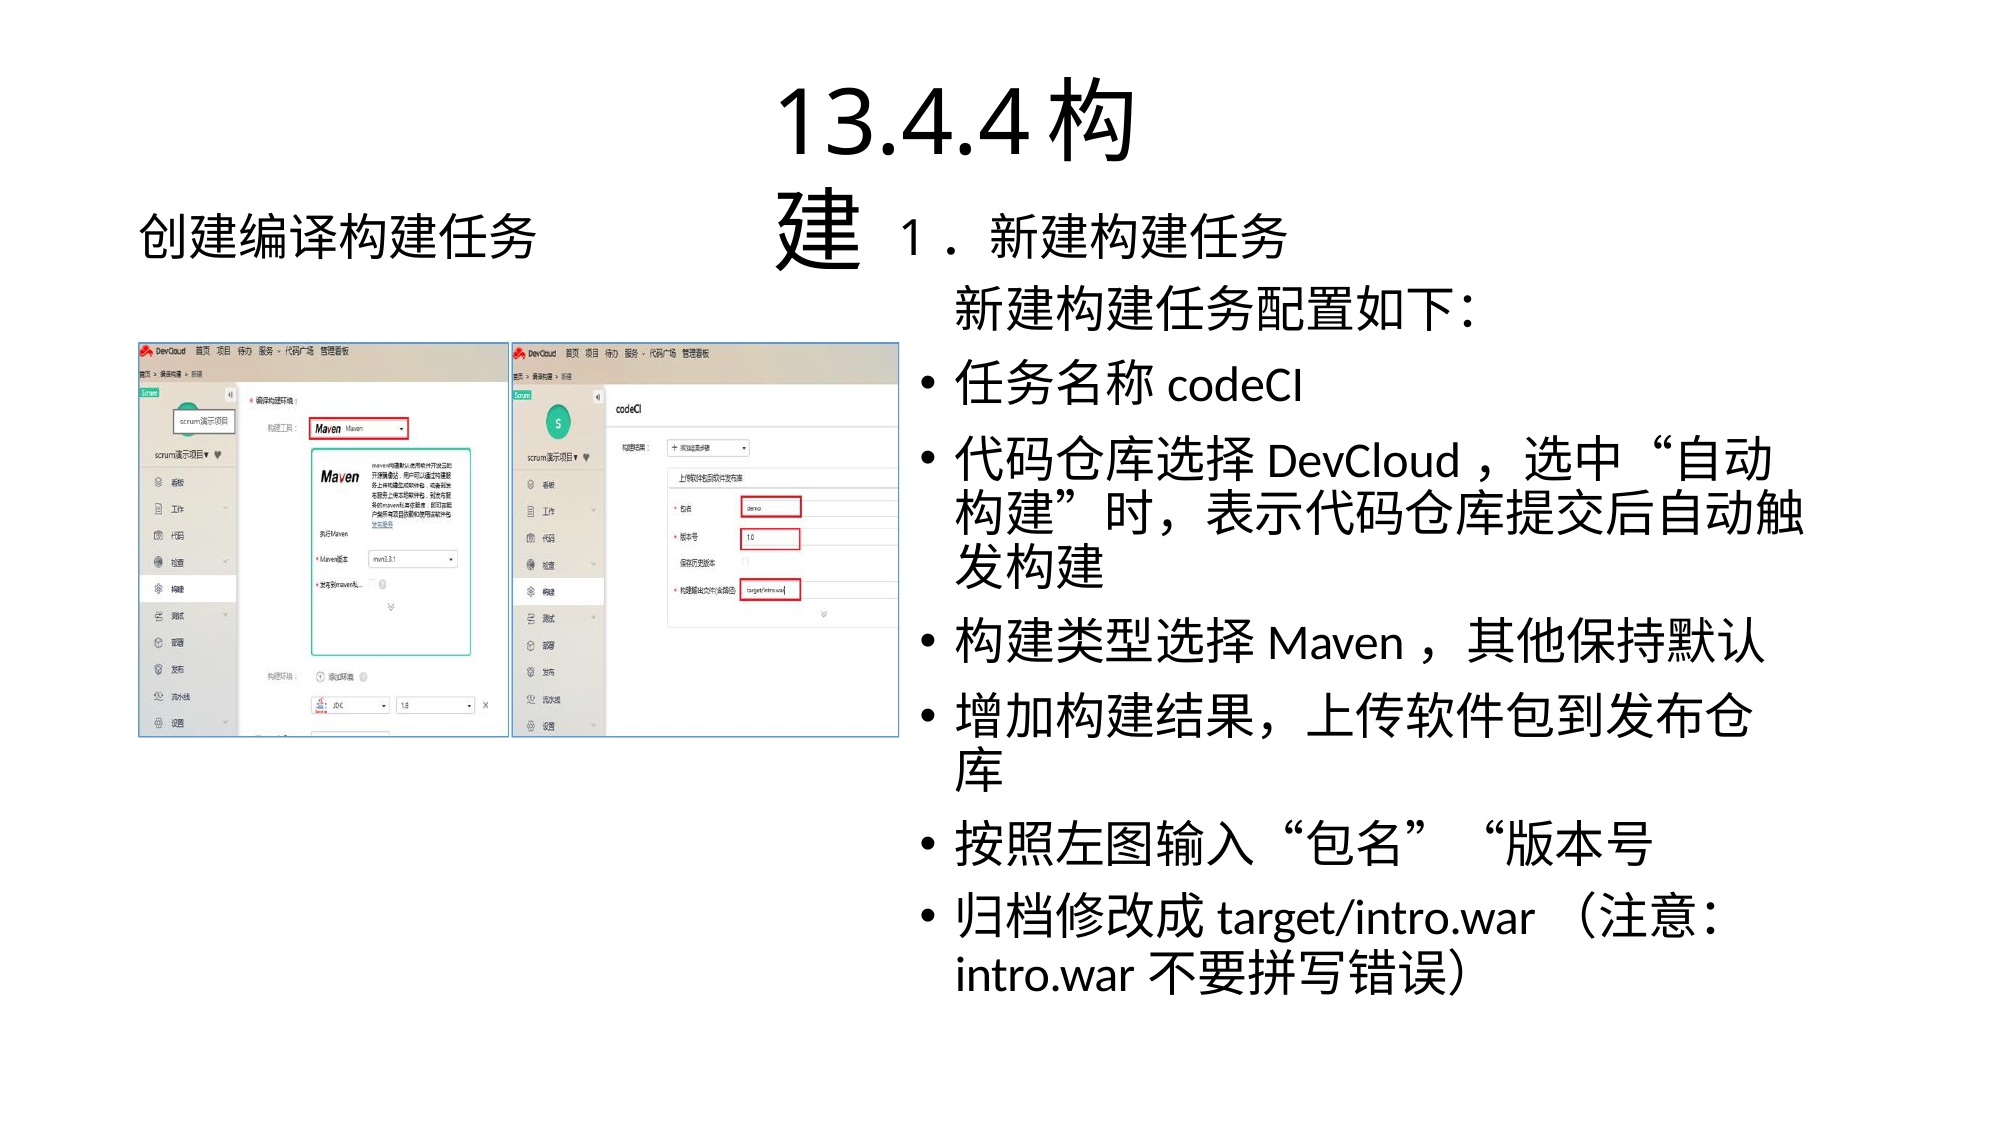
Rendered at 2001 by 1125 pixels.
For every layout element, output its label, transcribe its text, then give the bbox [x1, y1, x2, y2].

text_box [137, 340, 900, 738]
text_box 1．新建构建任务 新建构建任务配置如下： 任务名称codeCI 代码仓库选择DevCloud，选中“自动 构建”时，表示代码仓库提交后自动触 发构建 构建类型选择Maven，其他保持默认 增加构建结果，上传软件包到发布仓 库 按照左图输入“包名”“版本号 归档修改成target/intro.war（注意： intro.war不要拼写错误） [896, 191, 1807, 1002]
text_box 创建编译构建任务 [136, 203, 541, 266]
title 13.4.4 构建 [770, 60, 1231, 283]
